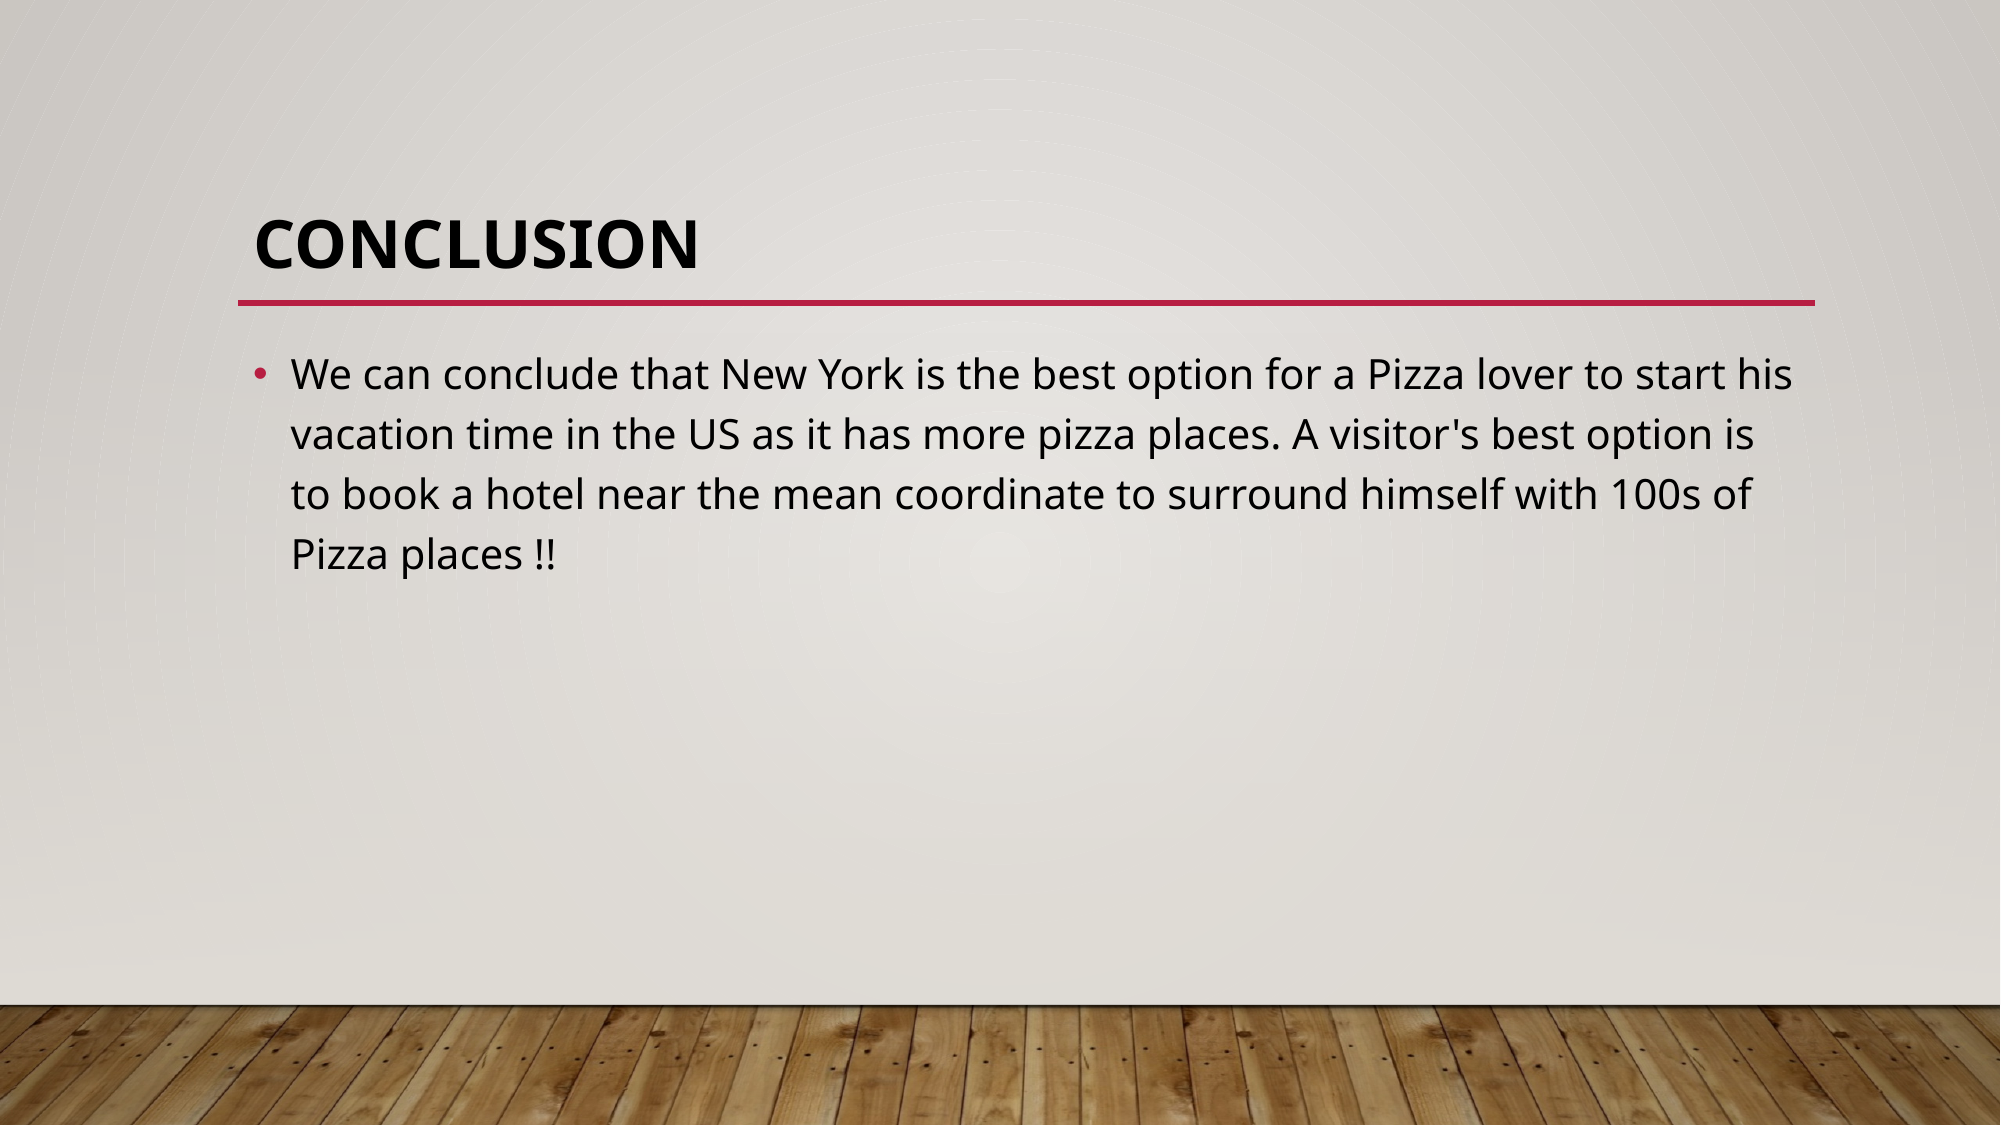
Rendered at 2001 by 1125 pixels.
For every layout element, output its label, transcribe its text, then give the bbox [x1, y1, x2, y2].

title Conclusion [238, 131, 1814, 305]
list We can conclude that New York is the best option for a Pizza lover to start his vacation time in the US as it has more pizza places. A visitor's best option is to book a hotel near the mean coordinate to surround himself with 100s of Pizza places !! [238, 330, 1814, 897]
picture [0, 1005, 2000, 1125]
